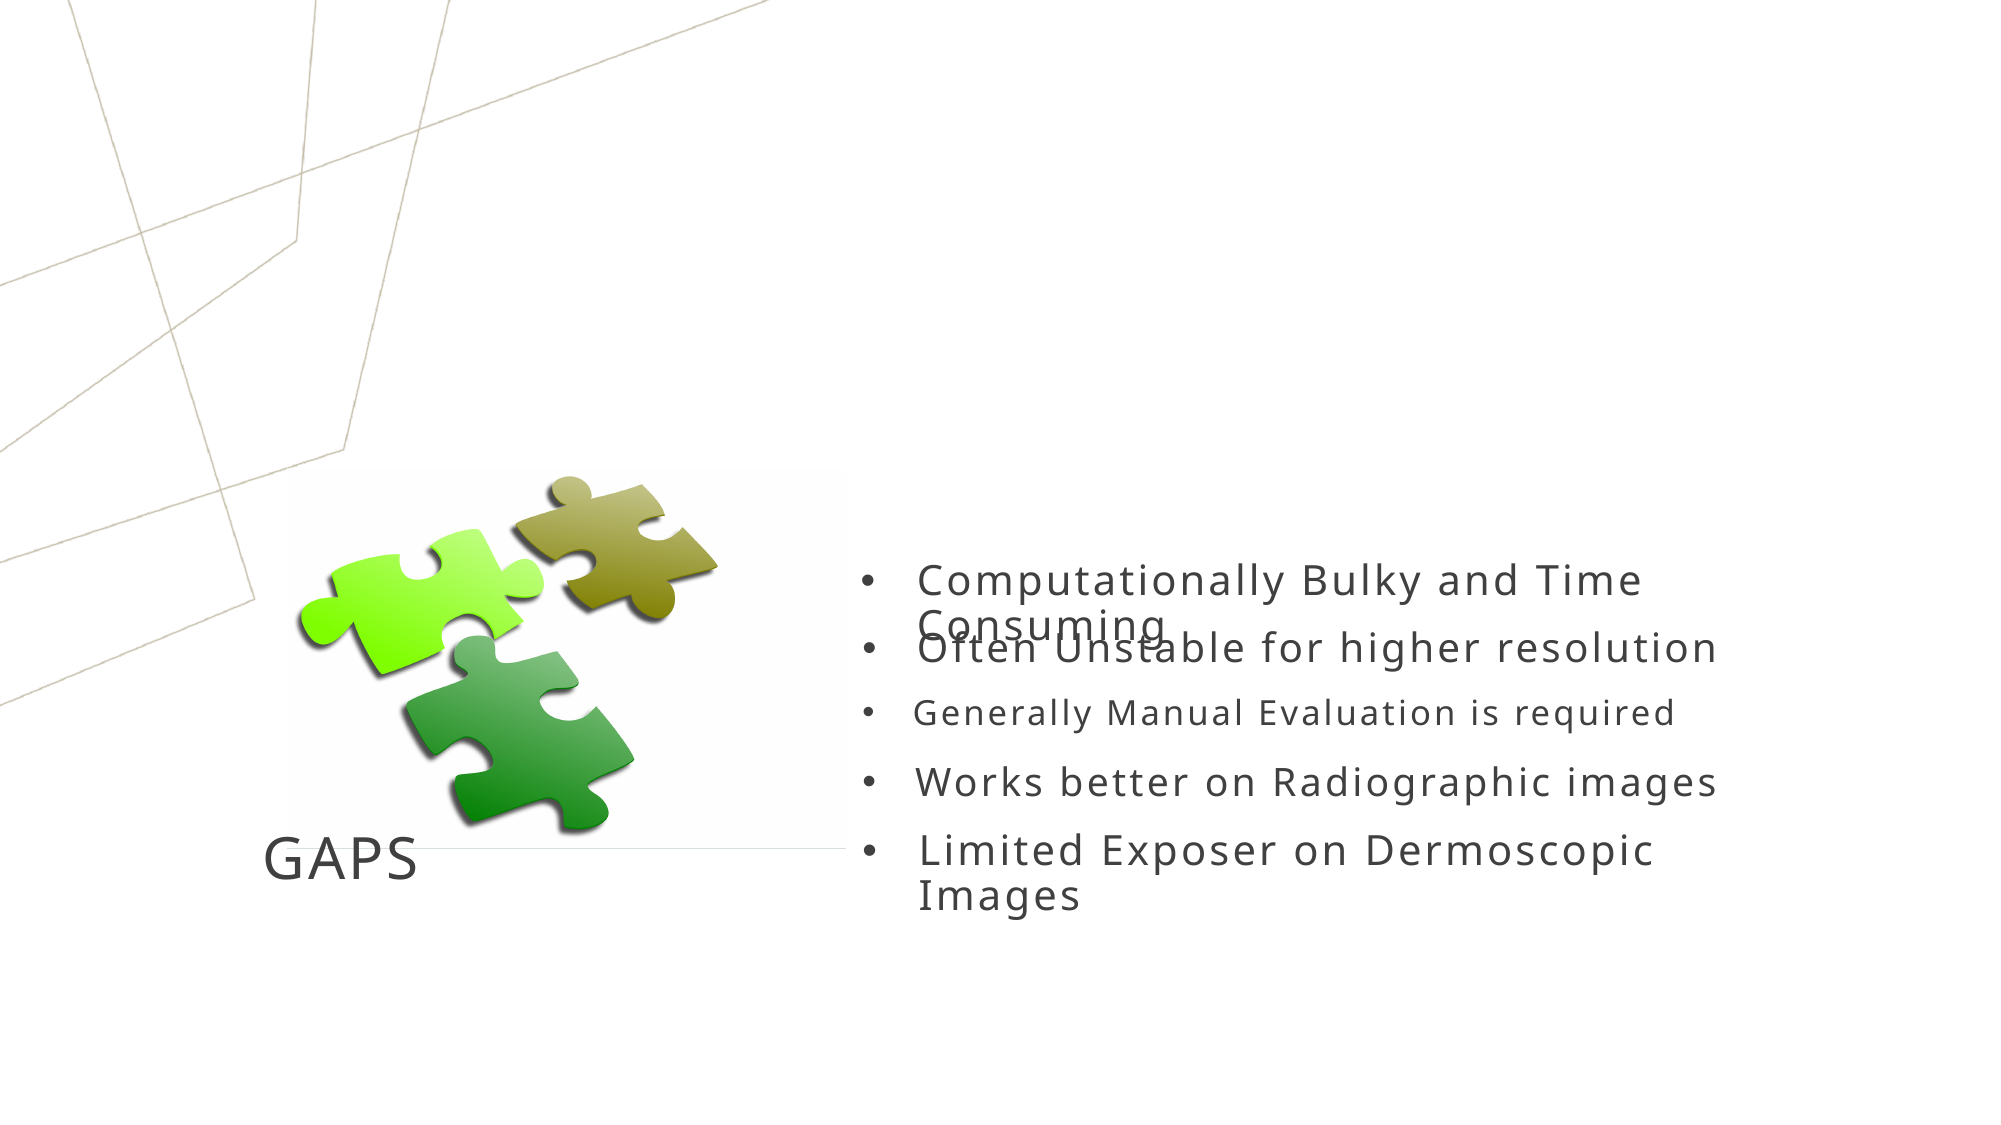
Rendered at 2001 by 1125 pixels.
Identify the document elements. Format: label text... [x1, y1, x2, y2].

text_box Generally Manual Evaluation is required [847, 687, 1739, 748]
text_box Often Unstable for higher resolution [847, 620, 1739, 681]
text_box Works better on Radiographic images [847, 755, 1739, 815]
picture [0, 0, 846, 853]
list Computationally Bulky and Time Consuming [846, 552, 1863, 613]
title GAPs [247, 681, 763, 900]
list Limited Exposer on Dermoscopic Images [847, 822, 1805, 883]
